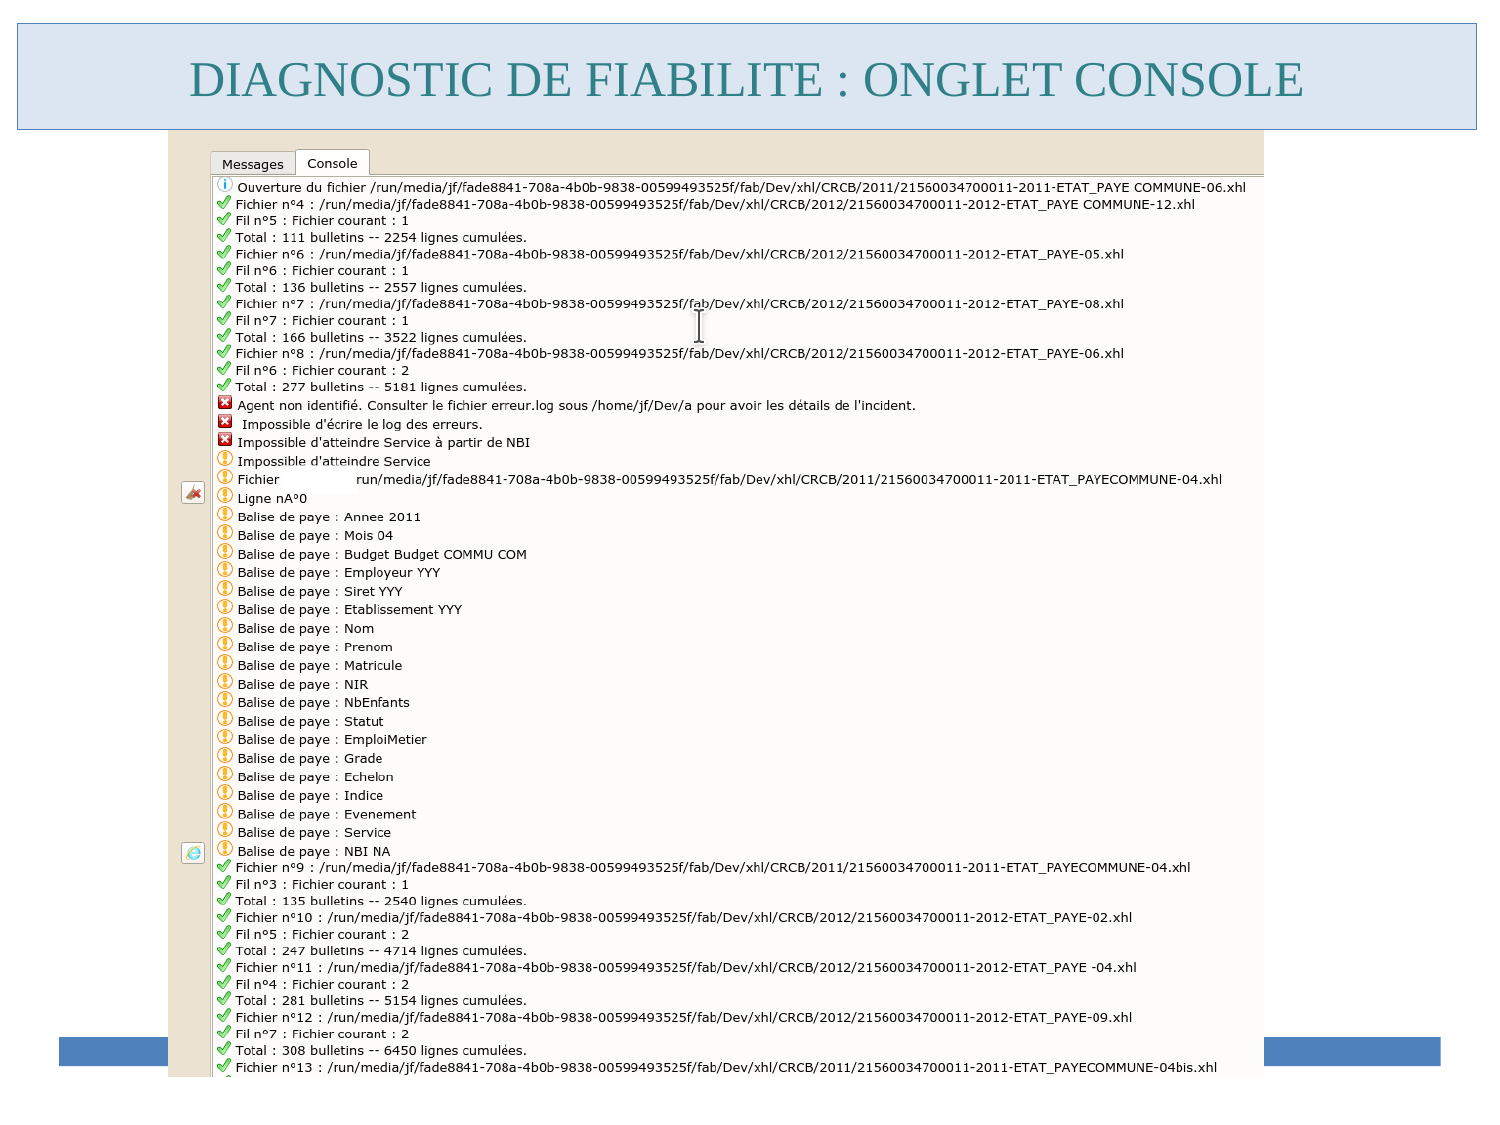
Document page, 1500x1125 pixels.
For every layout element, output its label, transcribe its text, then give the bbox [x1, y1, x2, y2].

text_box DIAGNOSTIC DE FIABILITE : ONGLET CONSOLE [17, 23, 1477, 130]
picture [167, 129, 1264, 1078]
